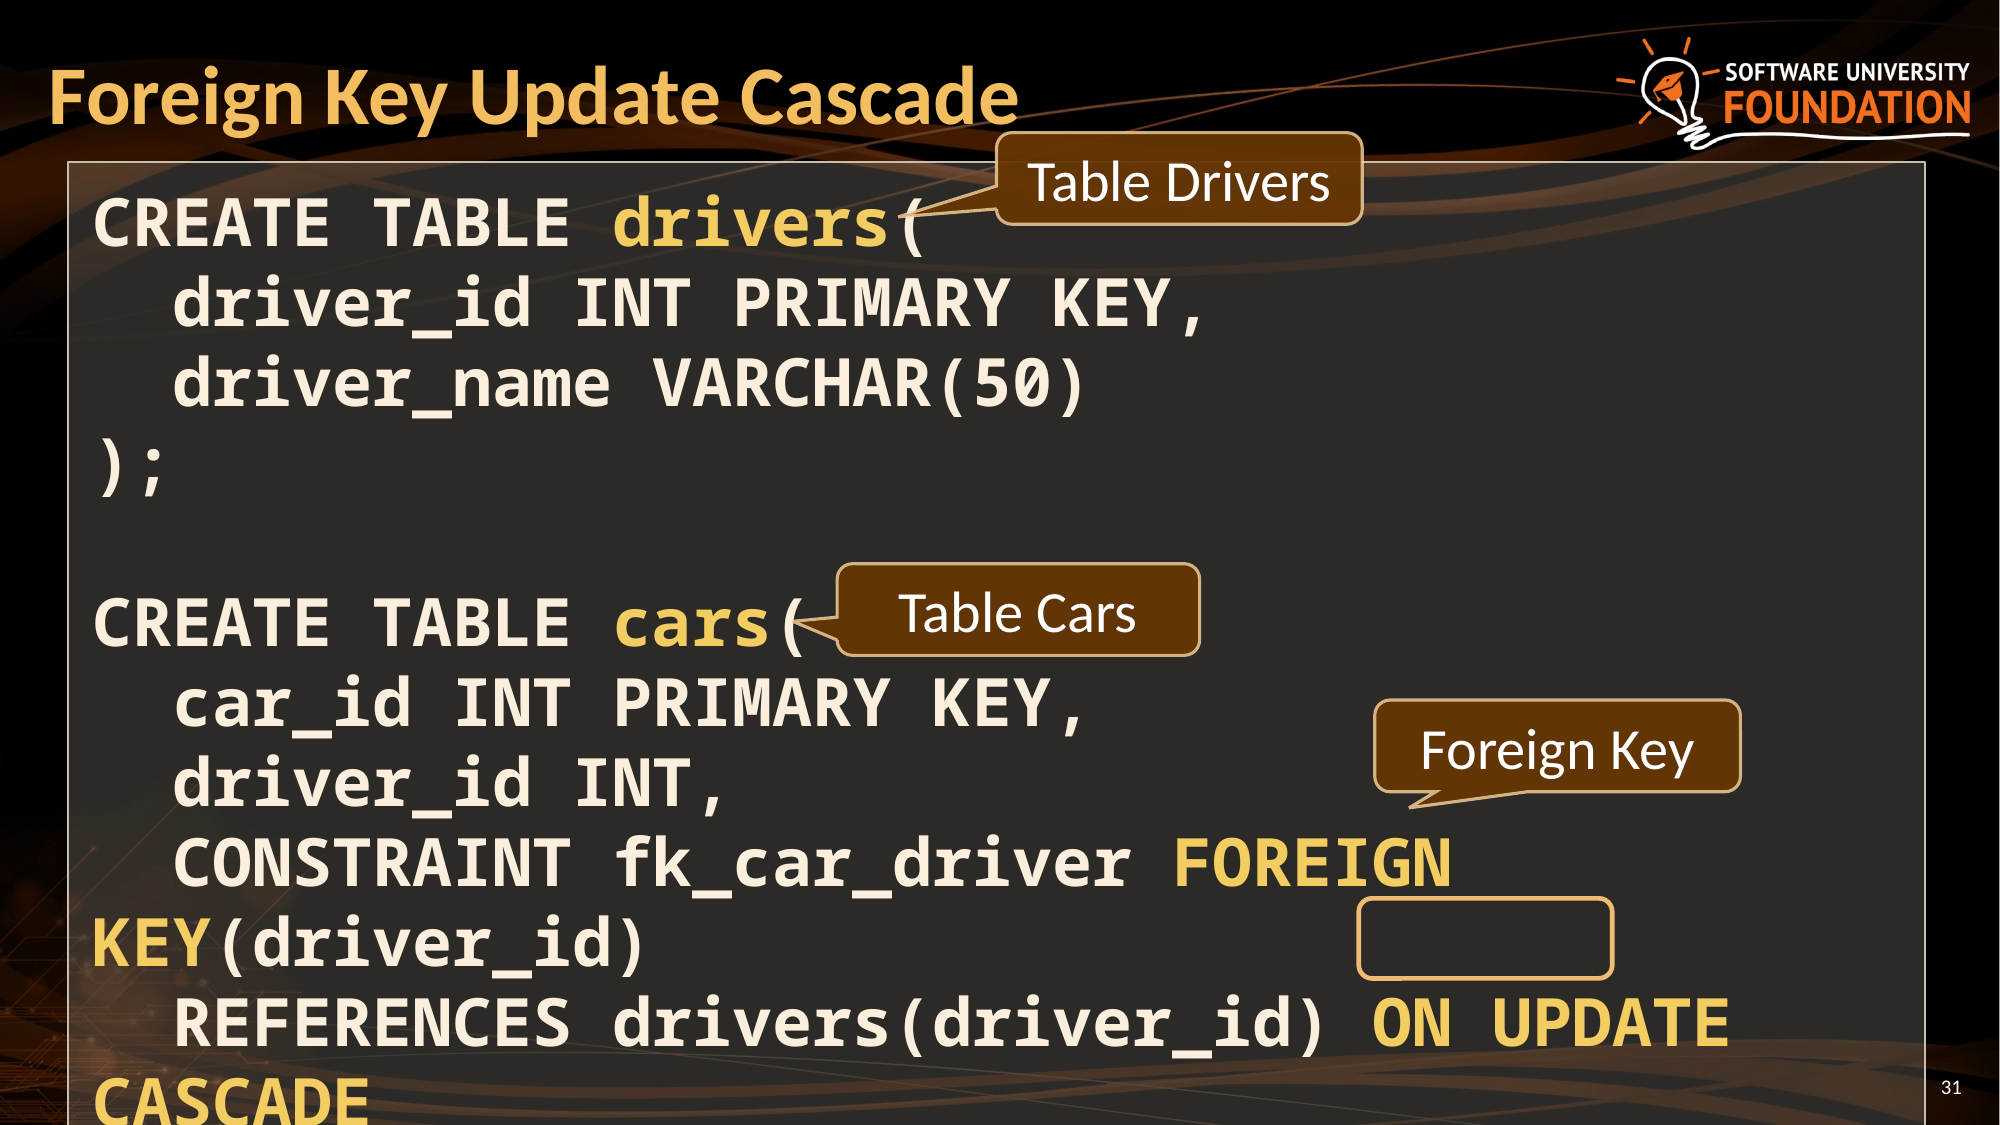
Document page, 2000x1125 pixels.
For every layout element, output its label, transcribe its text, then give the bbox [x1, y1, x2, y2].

text_box Table Cars [792, 562, 1201, 657]
text_box CREATE TABLE drivers( driver_id INT PRIMARY KEY, driver_name VARCHAR(50) ); CREATE TABLE cars( car_id INT PRIMARY KEY, driver_id INT, CONSTRAINT fk_car_driver FOREIGN KEY(driver_id) REFERENCES drivers(driver_id) ON UPDATE CASCADE ); [68, 162, 1925, 1125]
text_box Table Drivers [897, 131, 1364, 226]
picture [0, 0, 2000, 1125]
title Foreign Key Update Cascade [30, 6, 1602, 189]
slide_number 31 [1897, 1070, 1968, 1103]
text_box Foreign Key [1373, 698, 1742, 809]
text_box [1357, 897, 1614, 980]
